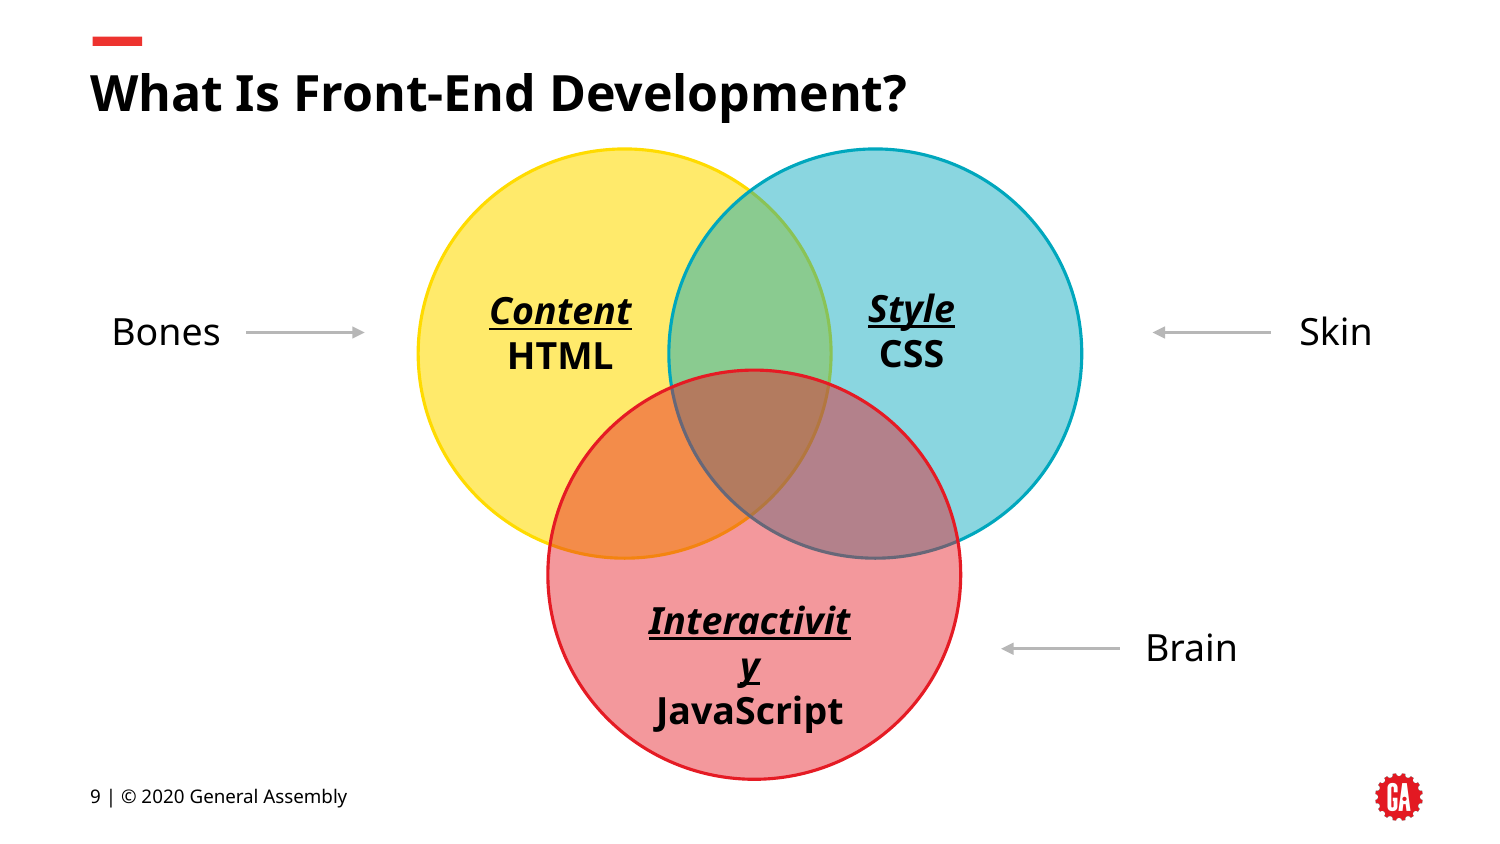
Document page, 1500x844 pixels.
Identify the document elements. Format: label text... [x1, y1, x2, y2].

text_box [418, 148, 749, 545]
picture [1373, 771, 1425, 823]
text_box Bones [86, 292, 247, 373]
slide_number 9 | © 2020 General Assembly [75, 764, 465, 830]
text_box Interactivity JavaScript [630, 581, 870, 689]
text_box [547, 370, 961, 780]
text_box [668, 148, 1082, 541]
text_box Skin [1263, 292, 1409, 373]
text_box Content HTML [464, 272, 657, 413]
text_box Brain [1119, 608, 1264, 689]
text_box Style CSS [839, 269, 984, 411]
title What Is Front-End Development? [75, 46, 1473, 140]
